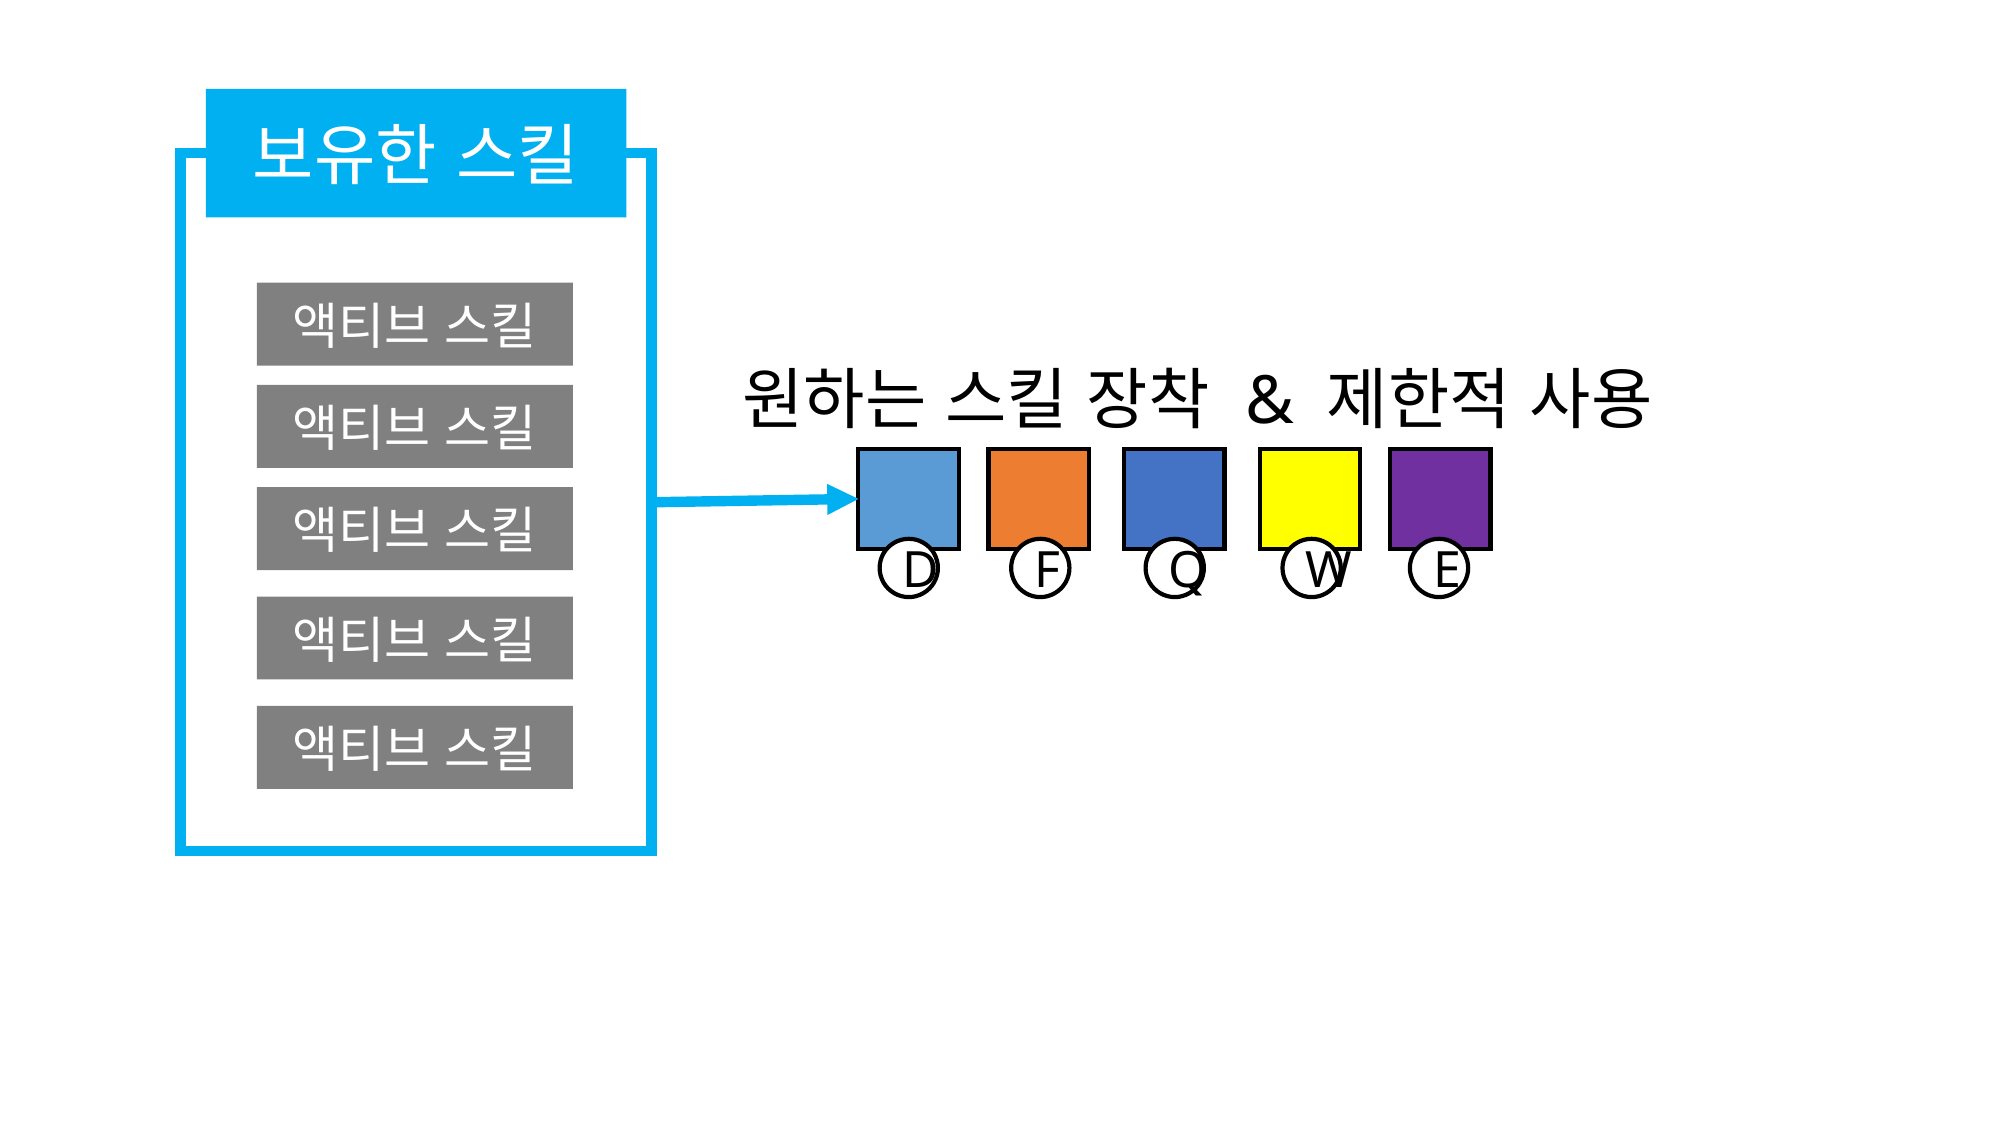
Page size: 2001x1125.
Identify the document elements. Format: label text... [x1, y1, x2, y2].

text_box E [1408, 537, 1470, 599]
text_box [987, 448, 1090, 550]
text_box [857, 448, 960, 550]
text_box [651, 498, 859, 503]
text_box 액티브 스킬 [256, 282, 574, 367]
text_box D [878, 537, 939, 599]
text_box 원하는 스킬 장착 & 제한적 사용 [727, 349, 1669, 445]
text_box [1259, 448, 1361, 550]
text_box 액티브 스킬 [256, 705, 574, 790]
text_box [179, 152, 652, 852]
text_box F [1010, 537, 1071, 599]
text_box [1123, 448, 1226, 550]
text_box 액티브 스킬 [256, 384, 574, 469]
text_box W [1281, 537, 1342, 599]
text_box 액티브 스킬 [256, 486, 574, 571]
text_box Q [1144, 537, 1205, 599]
text_box [1389, 448, 1492, 550]
text_box 액티브 스킬 [256, 595, 574, 680]
text_box 보유한 스킬 [205, 88, 627, 219]
